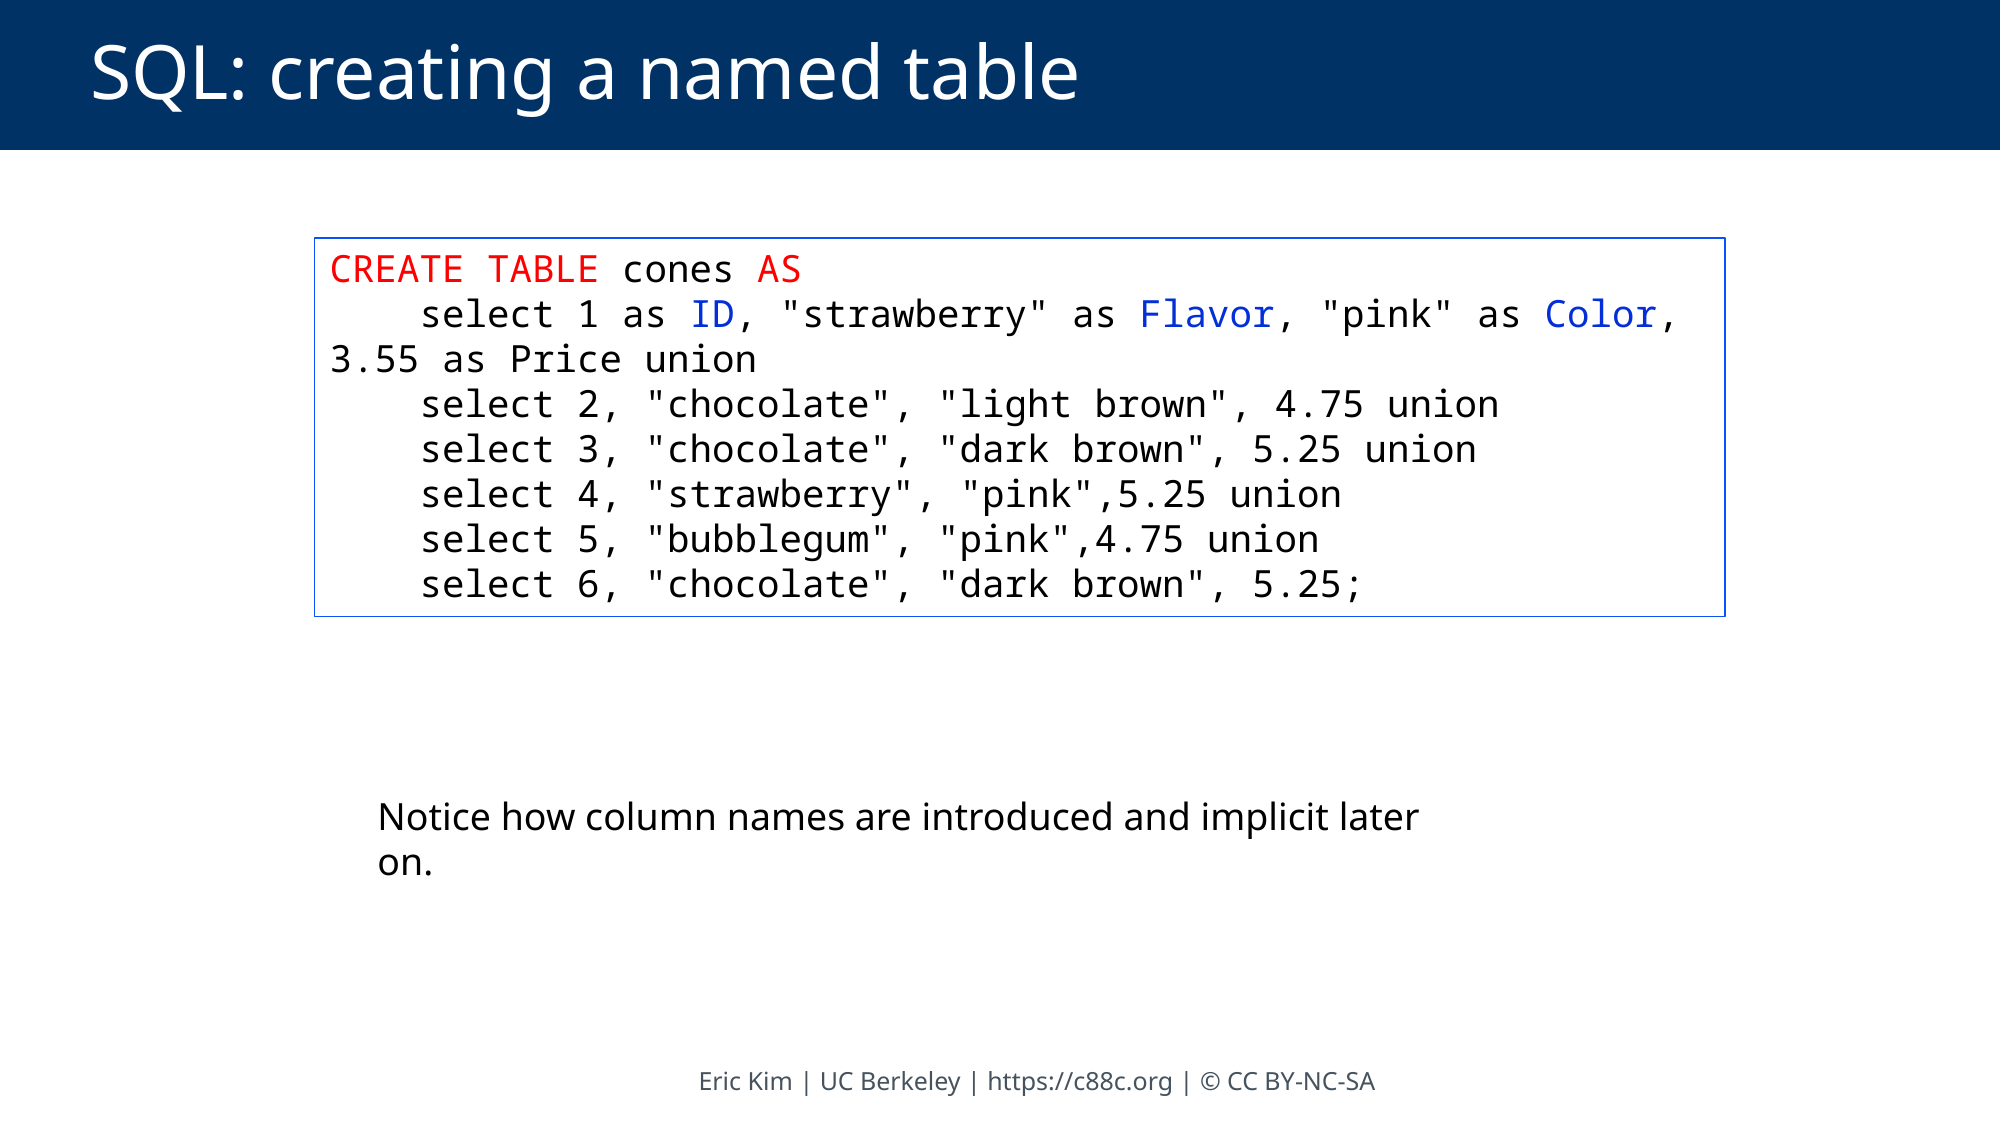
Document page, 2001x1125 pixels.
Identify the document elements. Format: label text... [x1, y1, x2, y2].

footer Eric Kim | UC Berkeley | https://c88c.org | © CC BY-NC-SA [662, 1055, 1413, 1106]
text_box CREATE TABLE cones AS select 1 as ID, "strawberry" as Flavor, "pink" as Color, 3.55 as Price union select 2, "chocolate", "light brown", 4.75 union select 3, "chocolate", "dark brown", 5.25 union select 4, "strawberry", "pink",5.25 union select 5, "bubblegum", "pink",4.75 union select 6, "chocolate", "dark brown", 5.25; [314, 237, 1725, 617]
title SQL: creating a named table [0, 0, 2000, 152]
text_box Notice how column names are introduced and implicit later on. [362, 785, 1437, 846]
